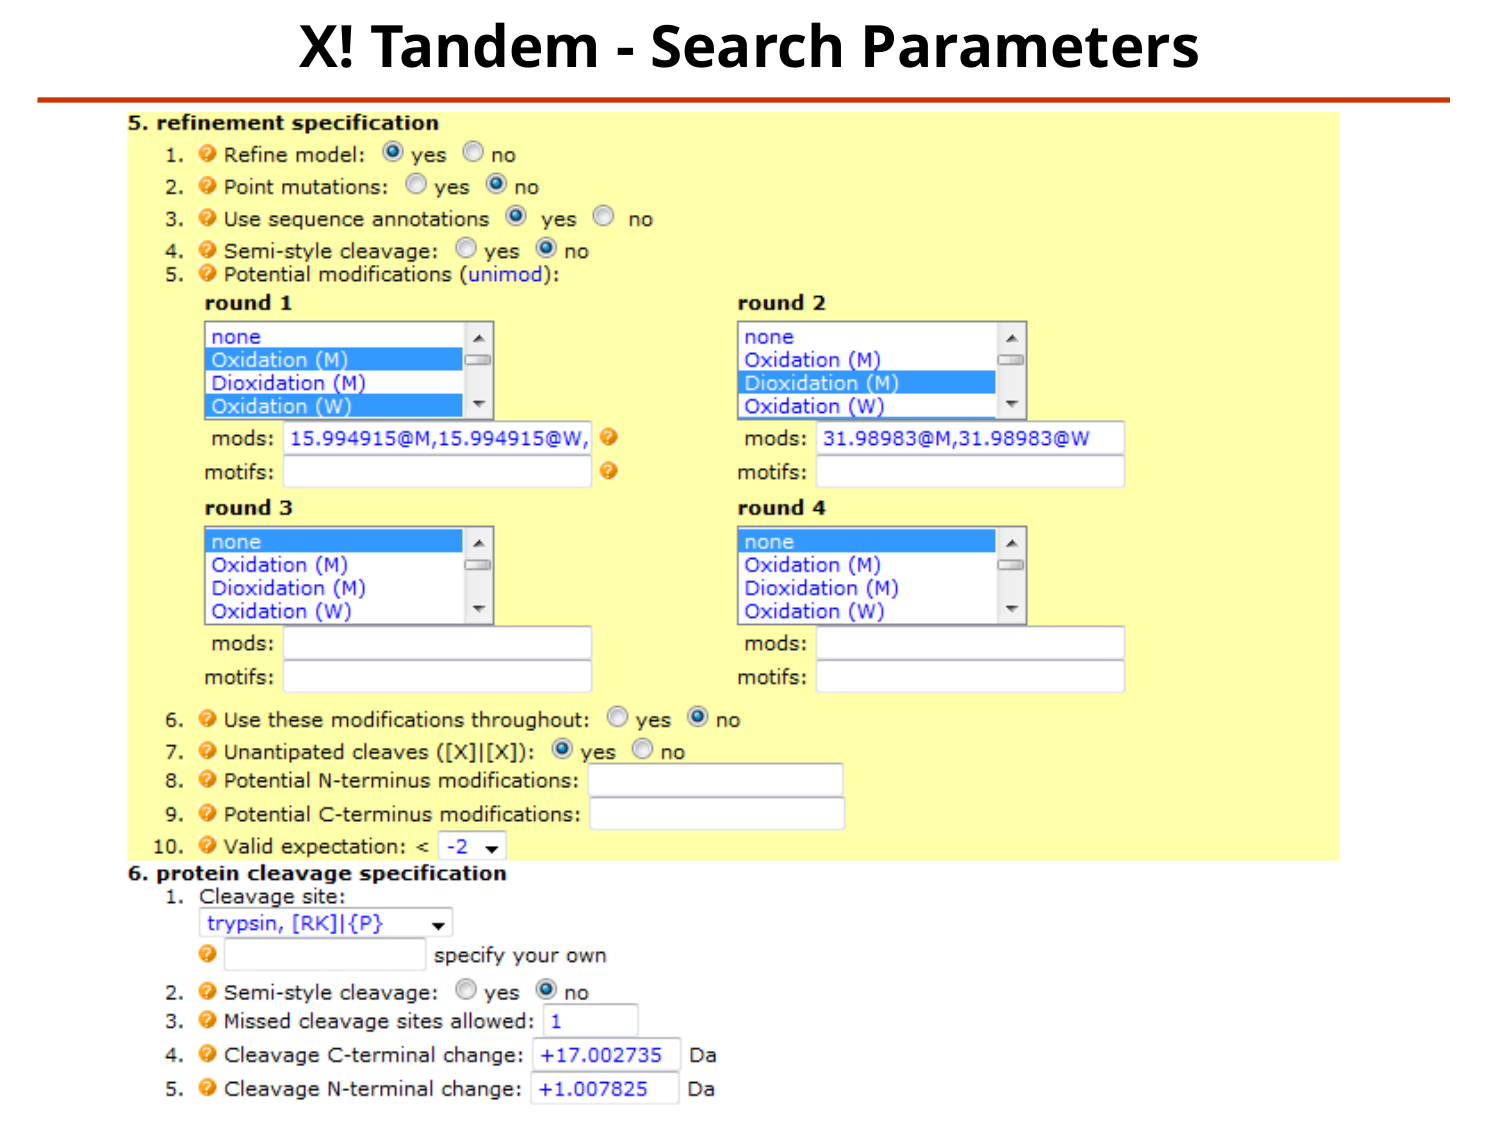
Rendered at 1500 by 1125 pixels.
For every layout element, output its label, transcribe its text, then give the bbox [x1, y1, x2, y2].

title X! Tandem - Search Parameters [112, 0, 1388, 138]
picture [112, 112, 1357, 1113]
